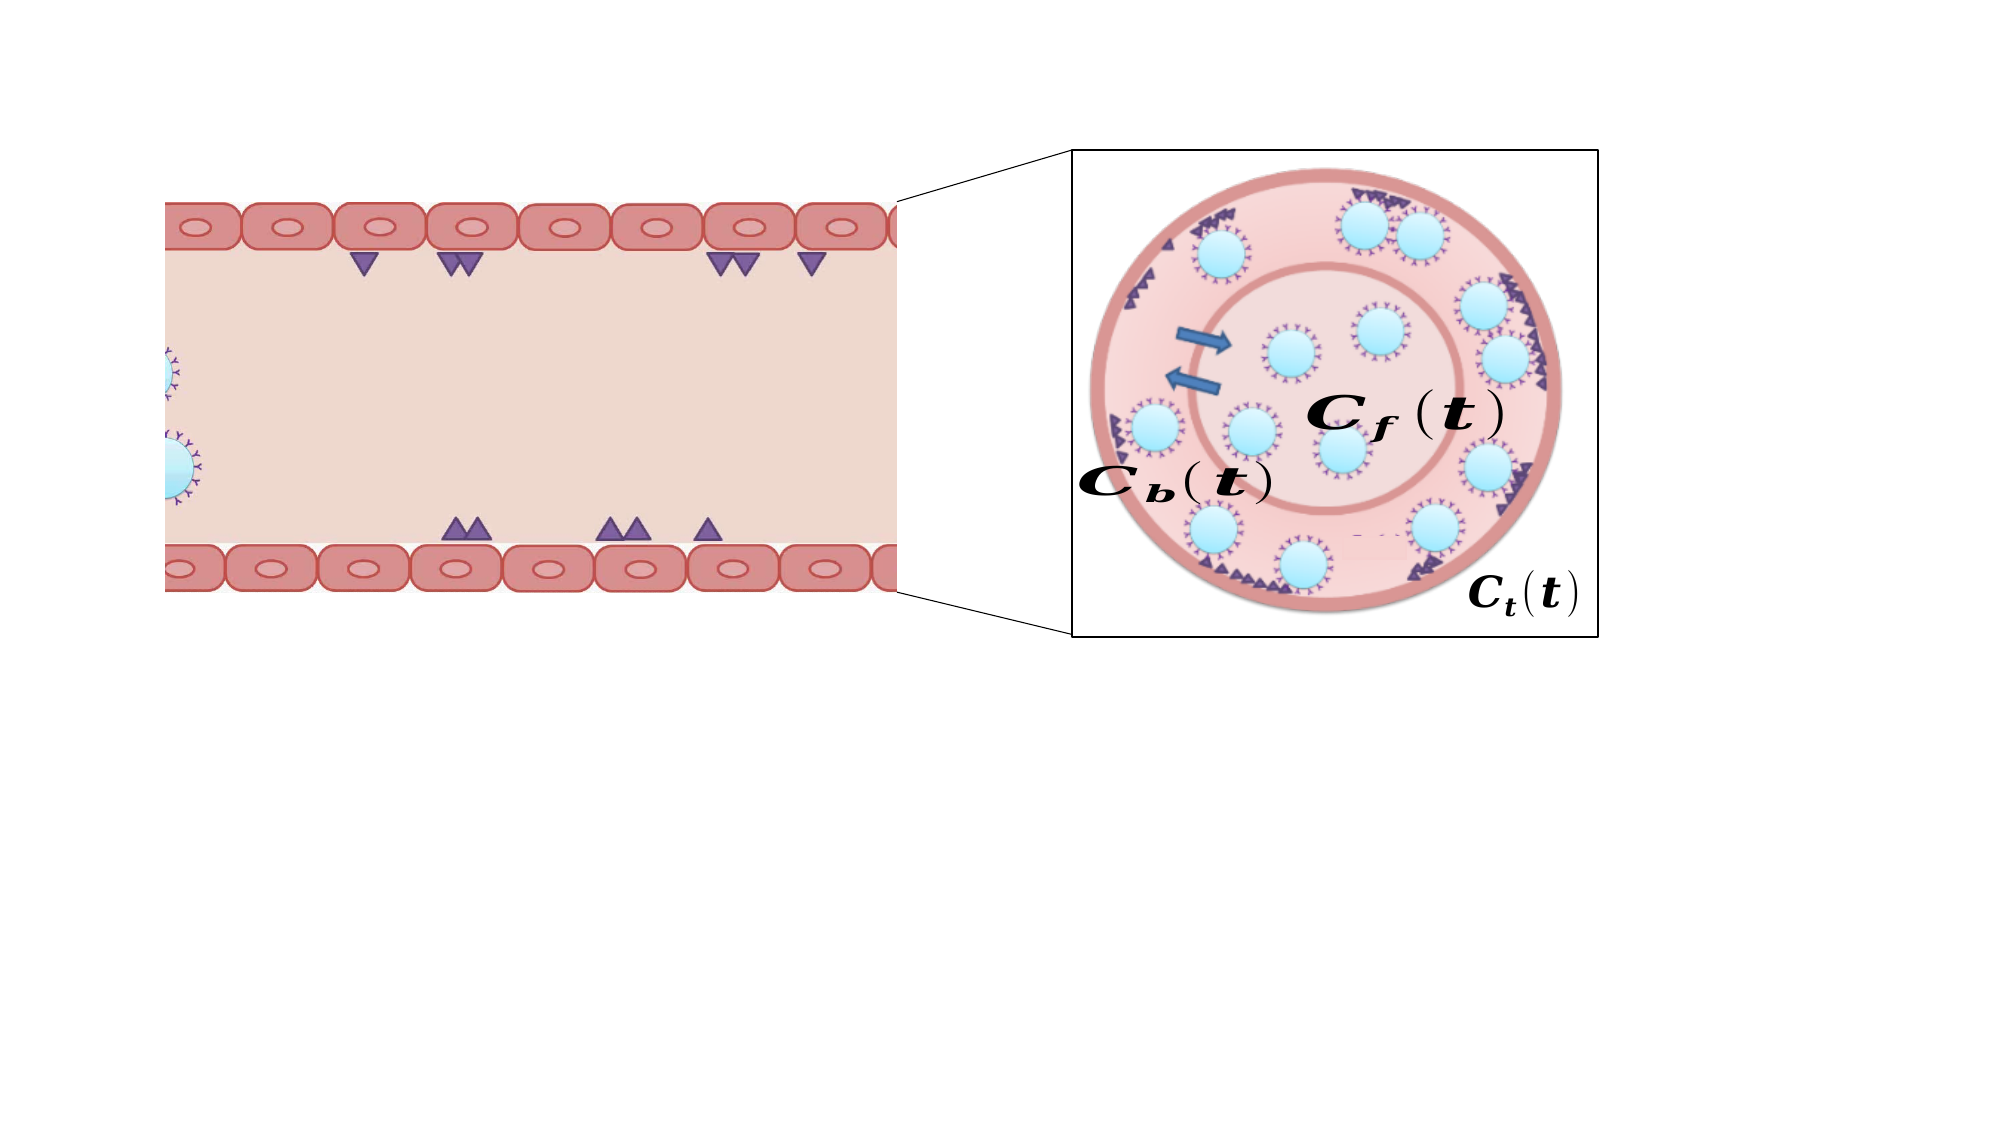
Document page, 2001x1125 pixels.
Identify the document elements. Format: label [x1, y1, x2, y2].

text_box [1072, 166, 1580, 623]
text_box [896, 592, 1073, 635]
text_box [1072, 149, 1599, 638]
text_box [164, 201, 897, 594]
text_box [896, 149, 1073, 202]
